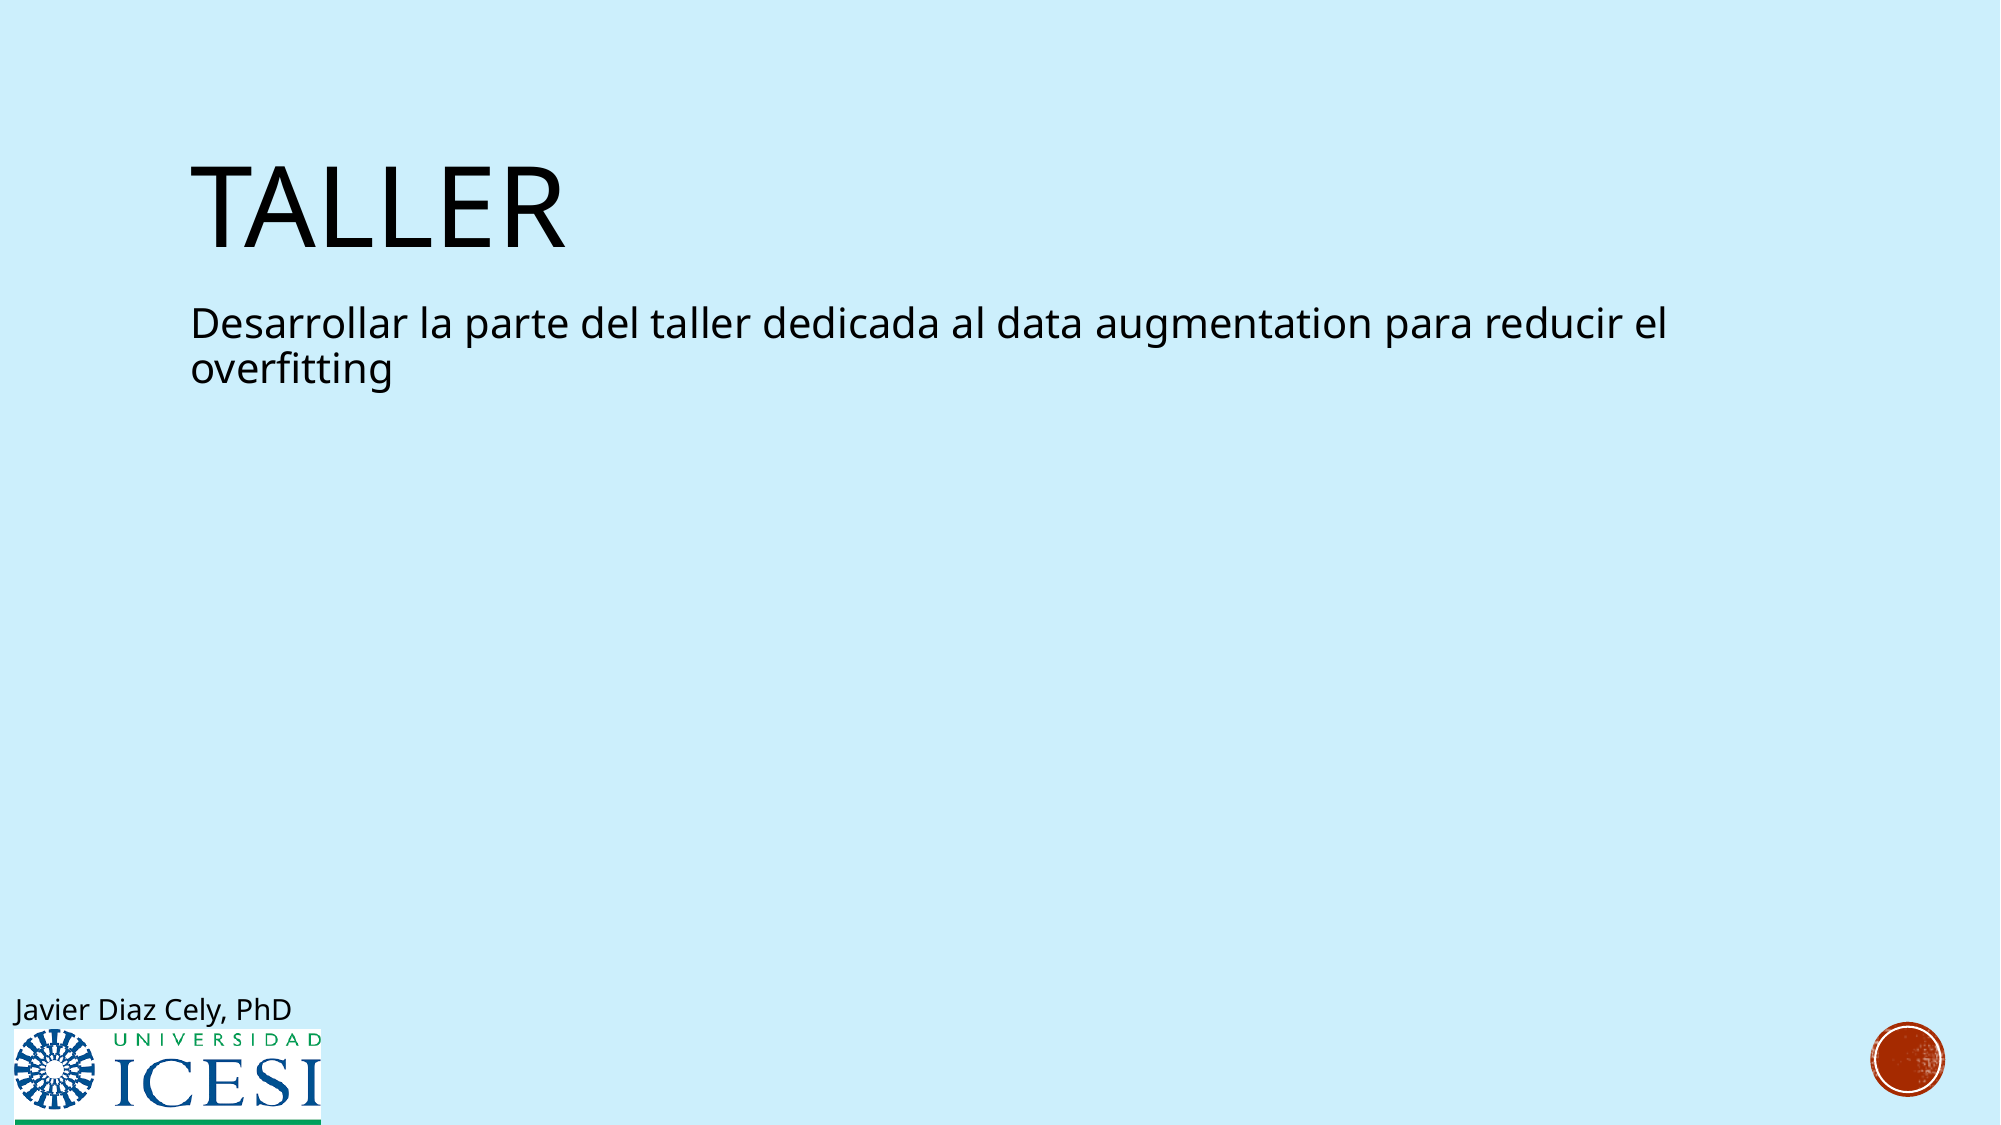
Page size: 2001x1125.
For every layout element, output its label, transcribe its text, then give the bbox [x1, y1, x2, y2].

title Taller [175, 79, 1826, 294]
list Desarrollar la parte del taller dedicada al data augmentation para reducir el overfitting [175, 294, 1826, 1013]
text_box Javier Diaz Cely, PhD [0, 987, 309, 1037]
picture [14, 1029, 321, 1125]
